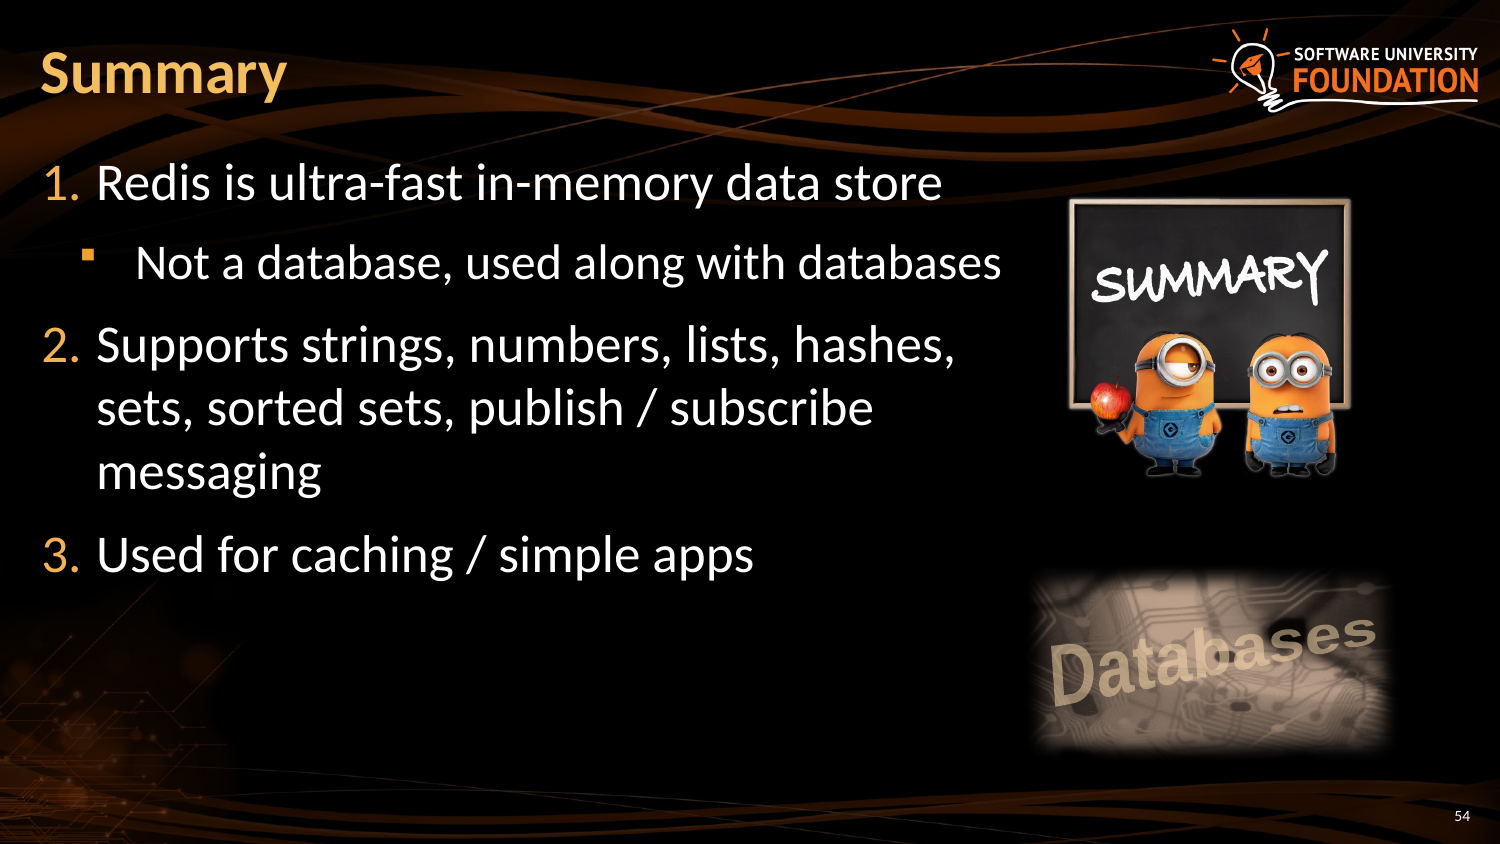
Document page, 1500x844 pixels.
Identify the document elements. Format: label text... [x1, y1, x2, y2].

title Summary [23, 4, 1202, 142]
list Redis is ultra-fast in-memory data store Not a database, used along with databases Supports strings, numbers, lists, hashes, sets, sorted sets, publish / subscribe messaging Used for caching / simple apps [23, 141, 1476, 827]
picture [0, 0, 1500, 844]
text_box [1022, 562, 1402, 763]
